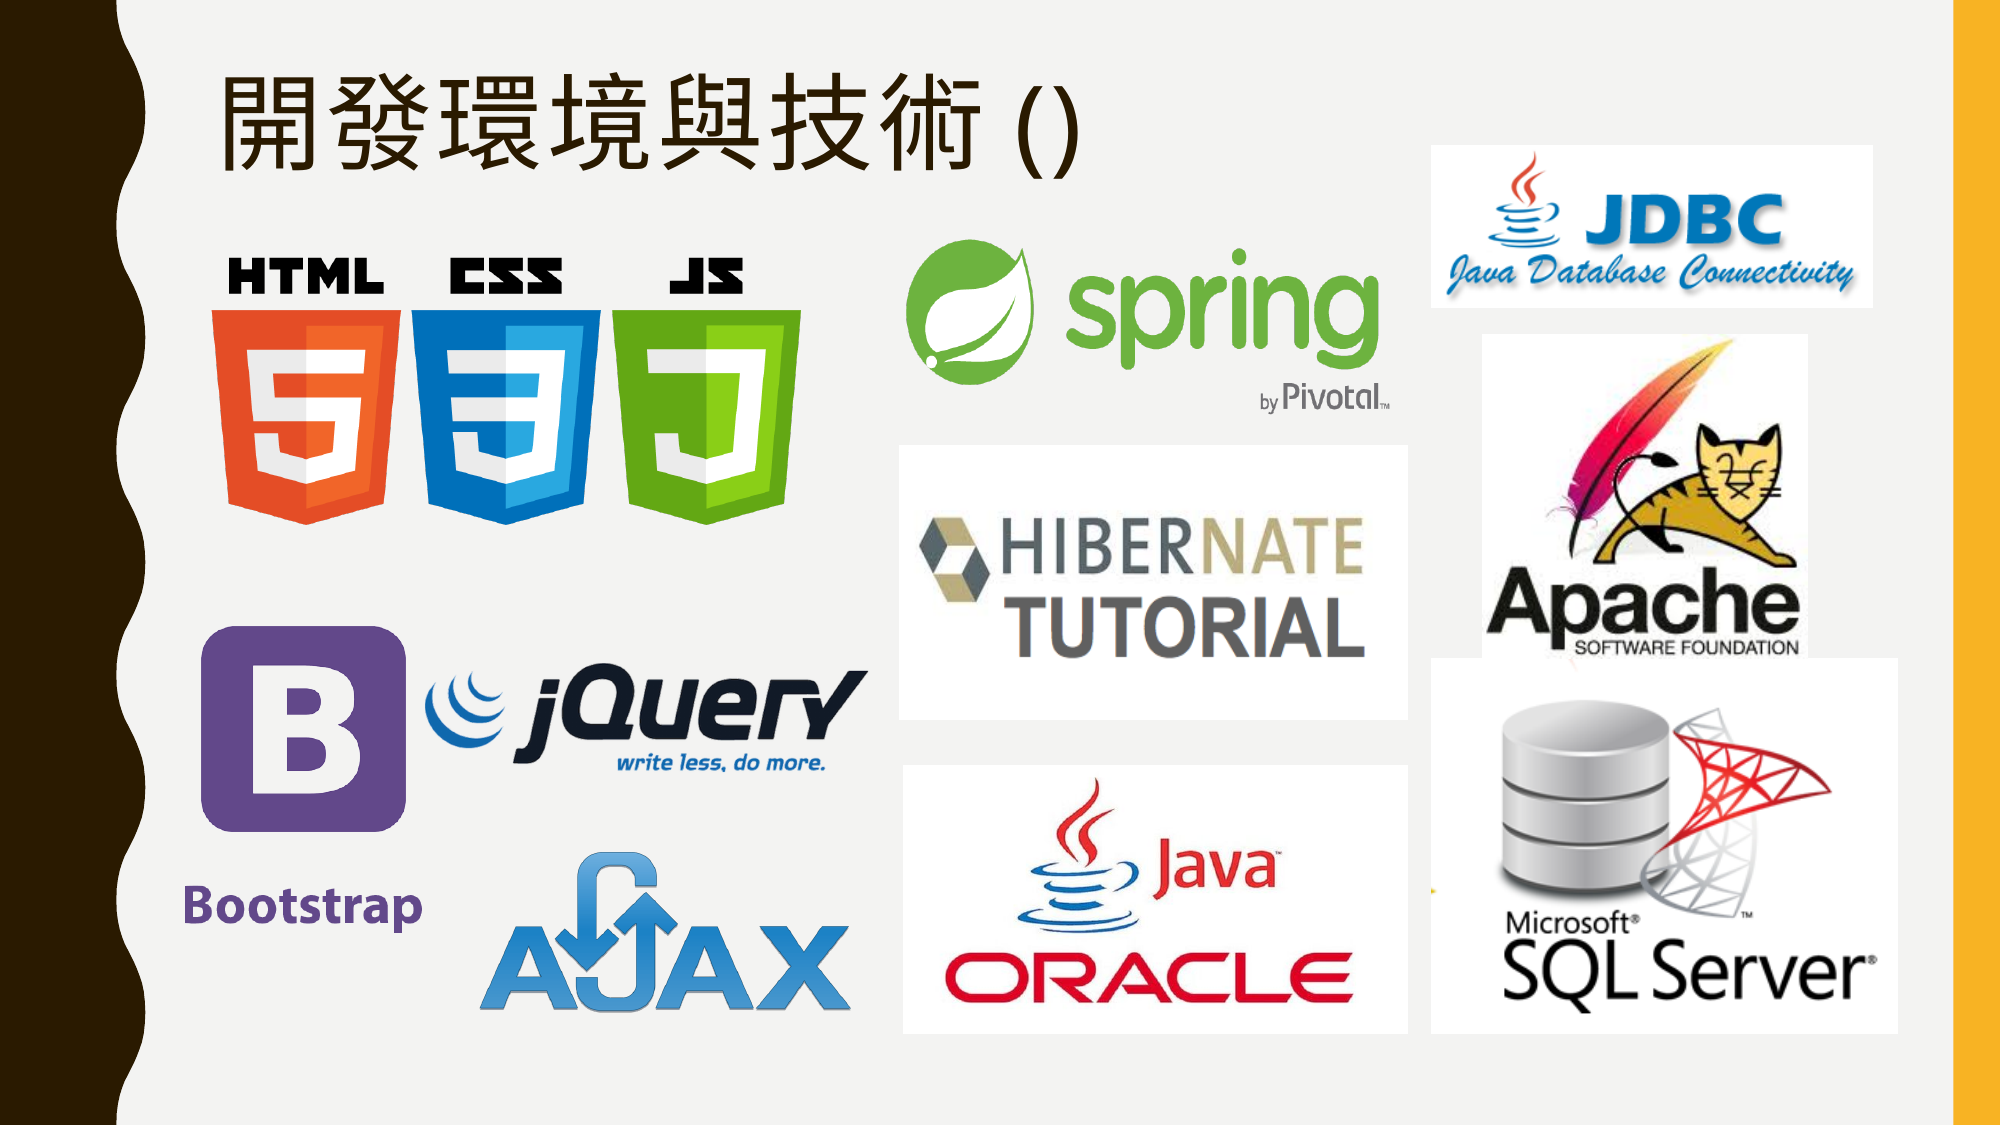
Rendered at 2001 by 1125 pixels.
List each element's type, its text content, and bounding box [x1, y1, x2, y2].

picture [104, 445, 1408, 1074]
picture [211, 218, 801, 564]
picture [1431, 145, 1873, 308]
picture [1431, 334, 1898, 1034]
title 開發環境與技術() [201, 62, 1871, 308]
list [900, 234, 1396, 418]
